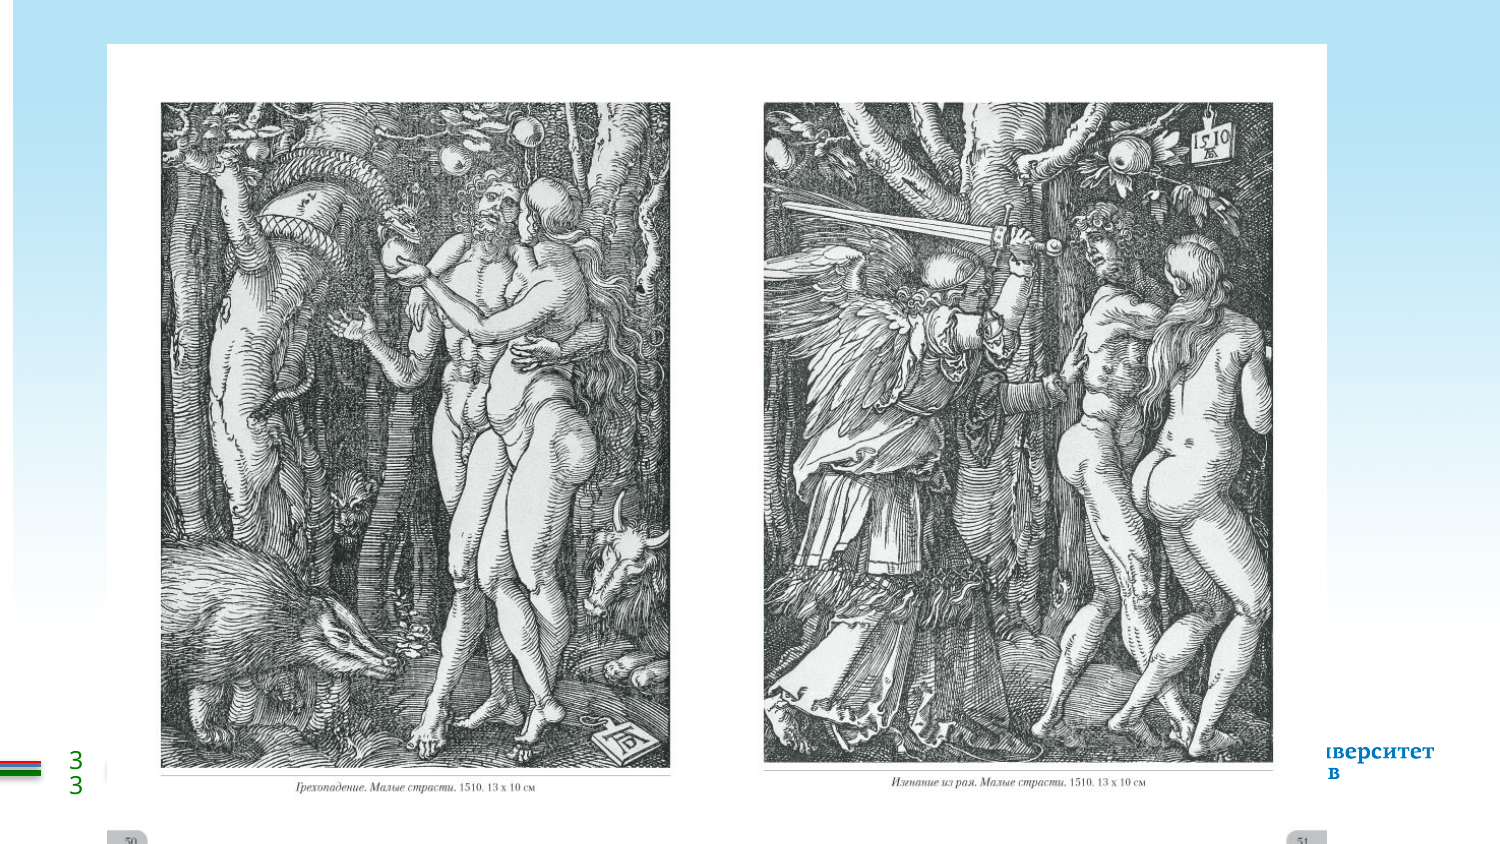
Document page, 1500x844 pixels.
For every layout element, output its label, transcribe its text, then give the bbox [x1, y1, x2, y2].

picture [13, 0, 1500, 844]
slide_number 33 [54, 747, 96, 784]
